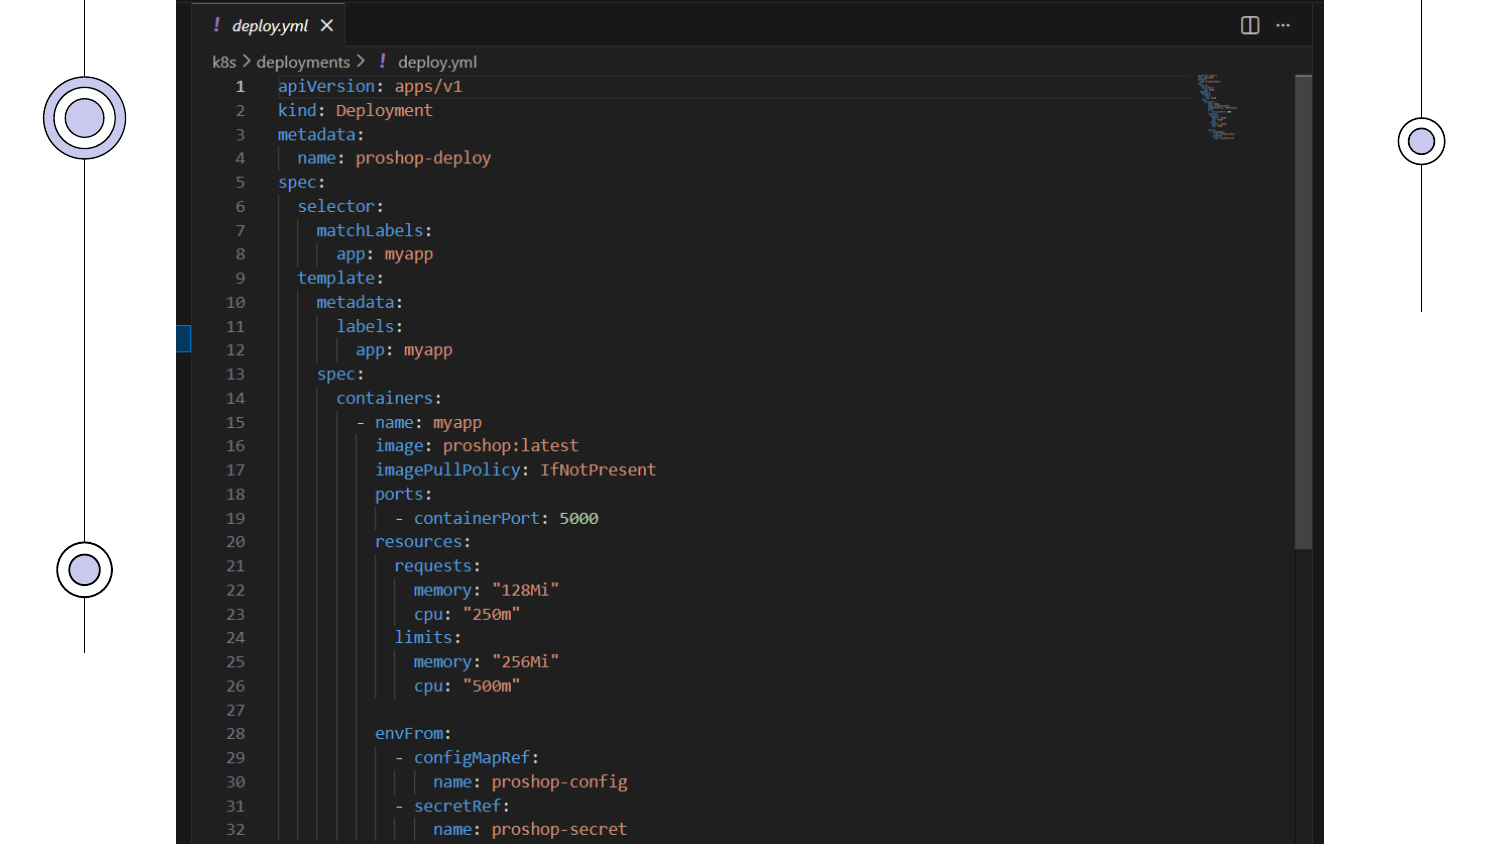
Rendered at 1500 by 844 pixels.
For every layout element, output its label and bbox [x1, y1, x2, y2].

picture [176, 0, 1324, 844]
